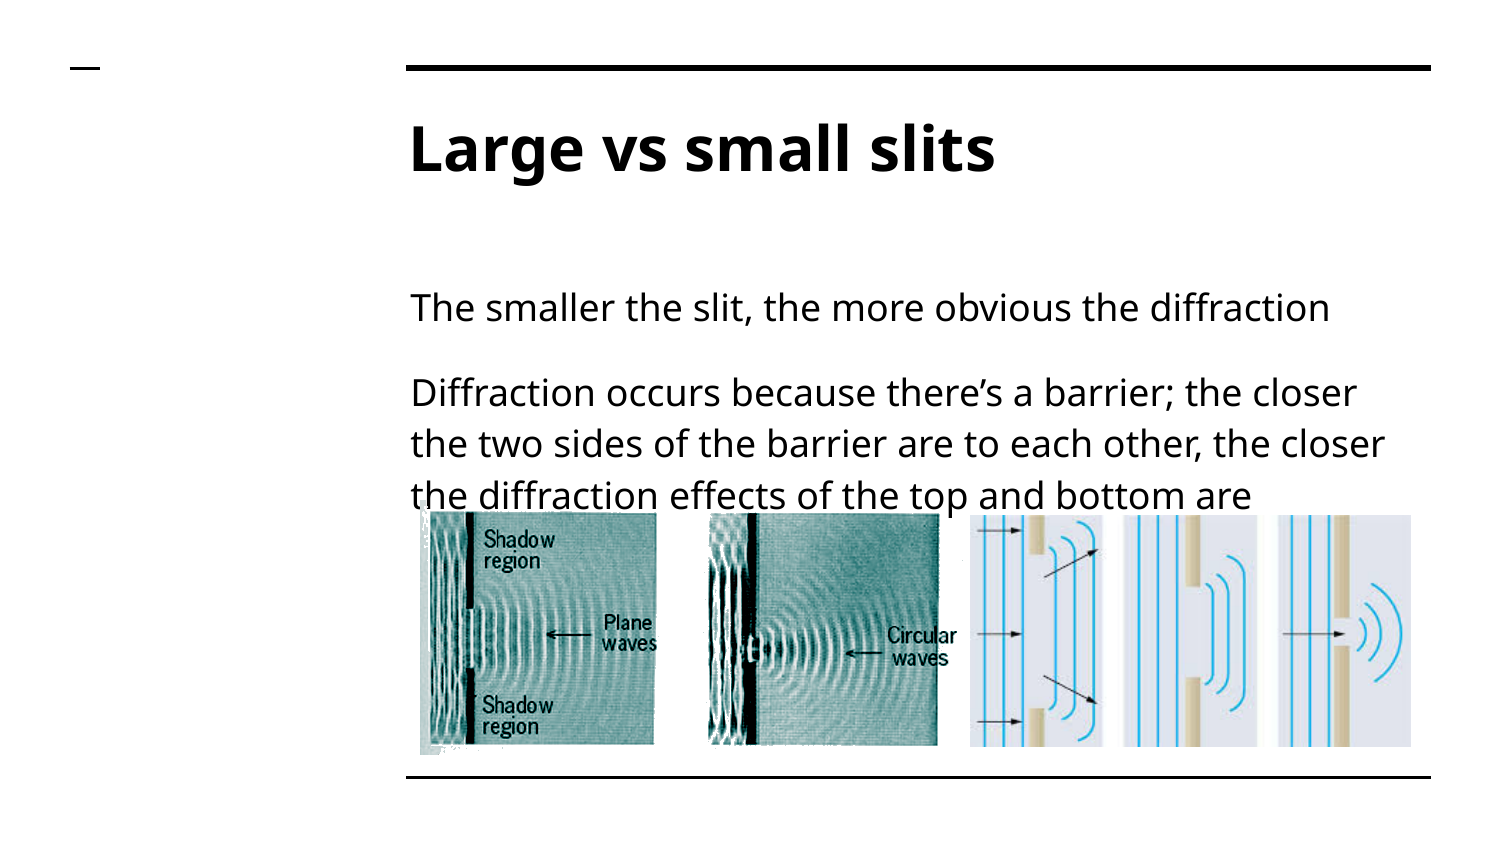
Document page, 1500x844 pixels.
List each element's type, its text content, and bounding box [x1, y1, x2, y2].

title Large vs small slits [393, 94, 1431, 199]
picture [970, 514, 1411, 747]
picture [420, 500, 963, 755]
list The smaller the slit, the more obvious the diffraction Diffraction occurs because there’s a barrier; the closer the two sides of the barrier are to each other, the closer the diffraction effects of the top and bottom are [395, 261, 1433, 755]
